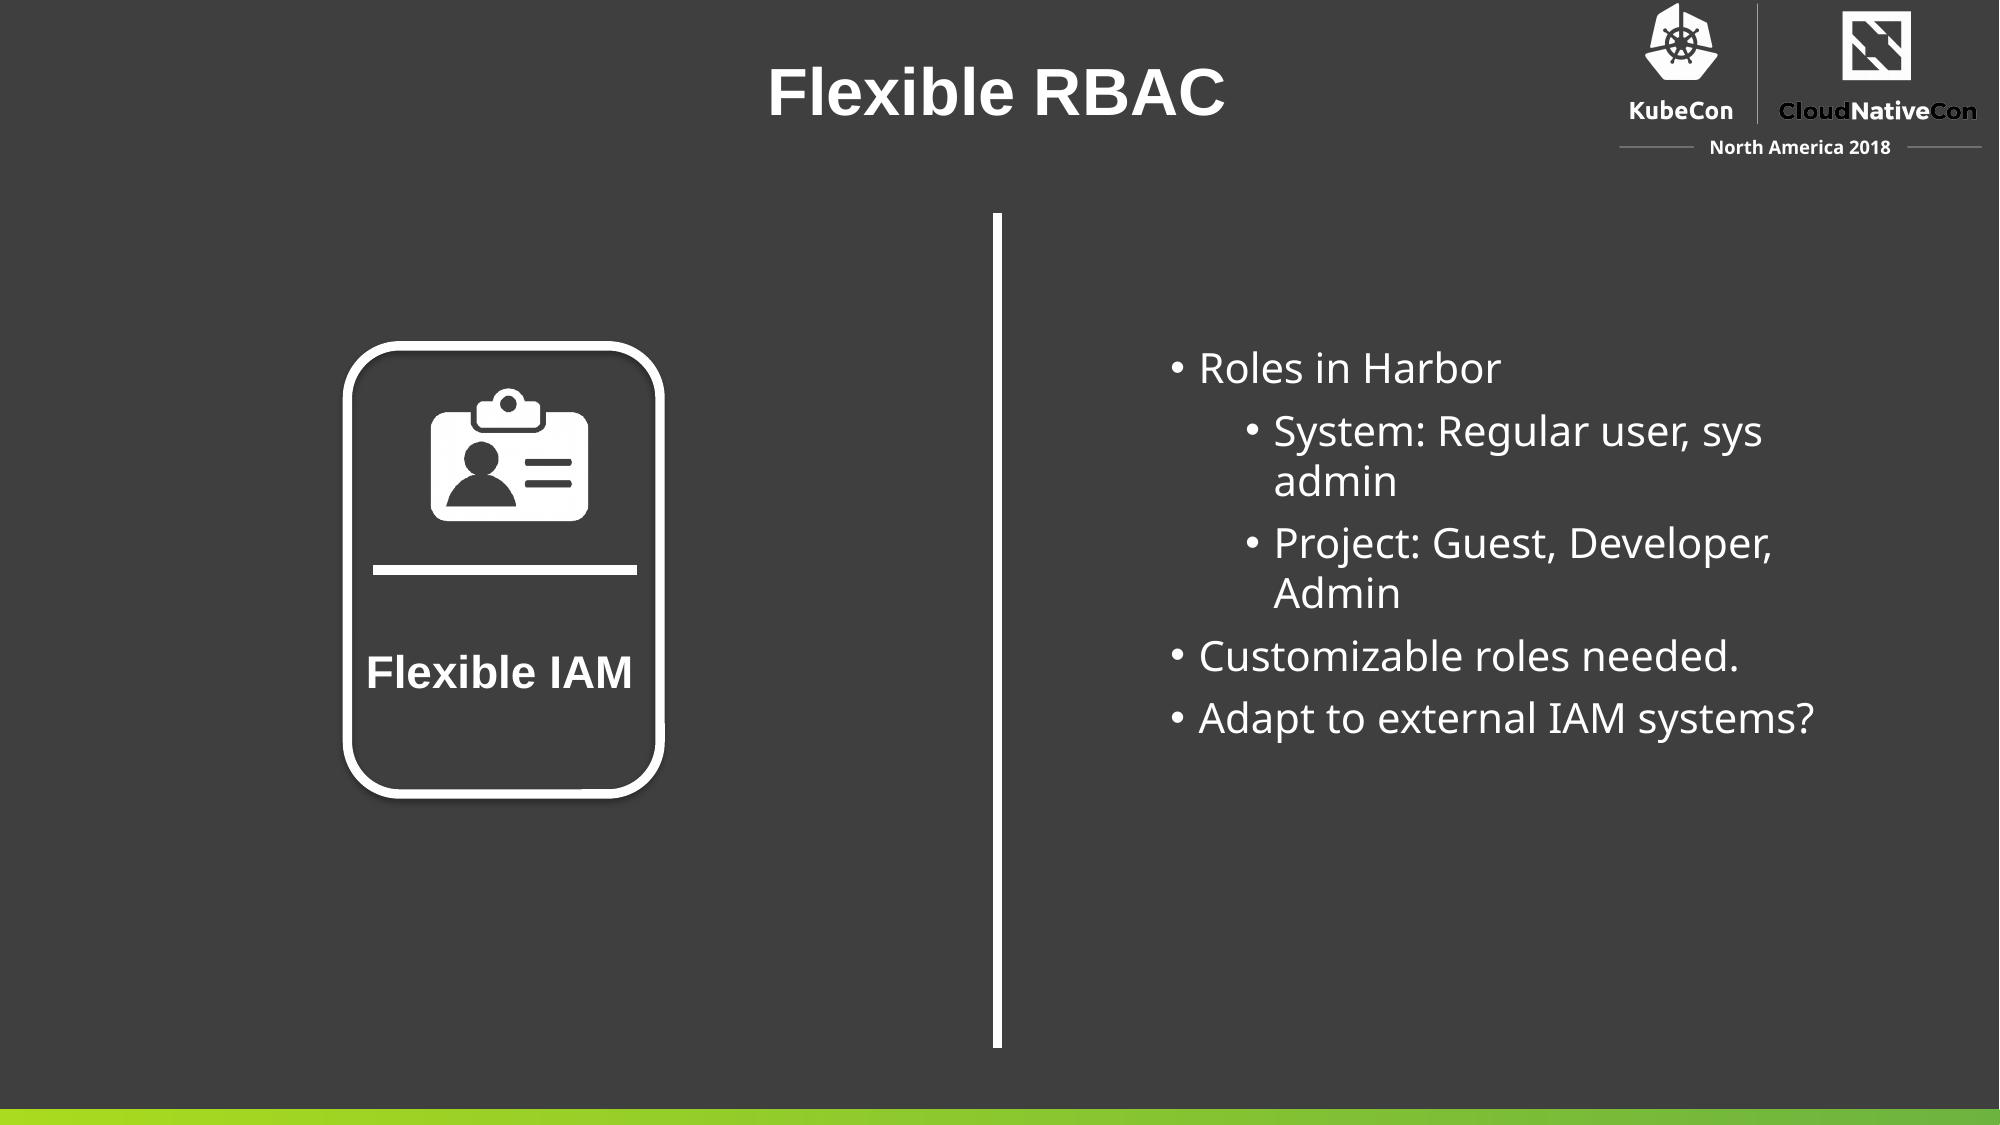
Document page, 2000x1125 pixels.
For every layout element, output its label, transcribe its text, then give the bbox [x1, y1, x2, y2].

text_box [347, 345, 661, 795]
text_box Roles in Harbor System: Regular user, sys admin Project: Guest, Developer, Admin Customizable roles needed. Adapt to external IAM systems? [1170, 341, 1862, 743]
title Flexible RBAC [95, 67, 1900, 131]
